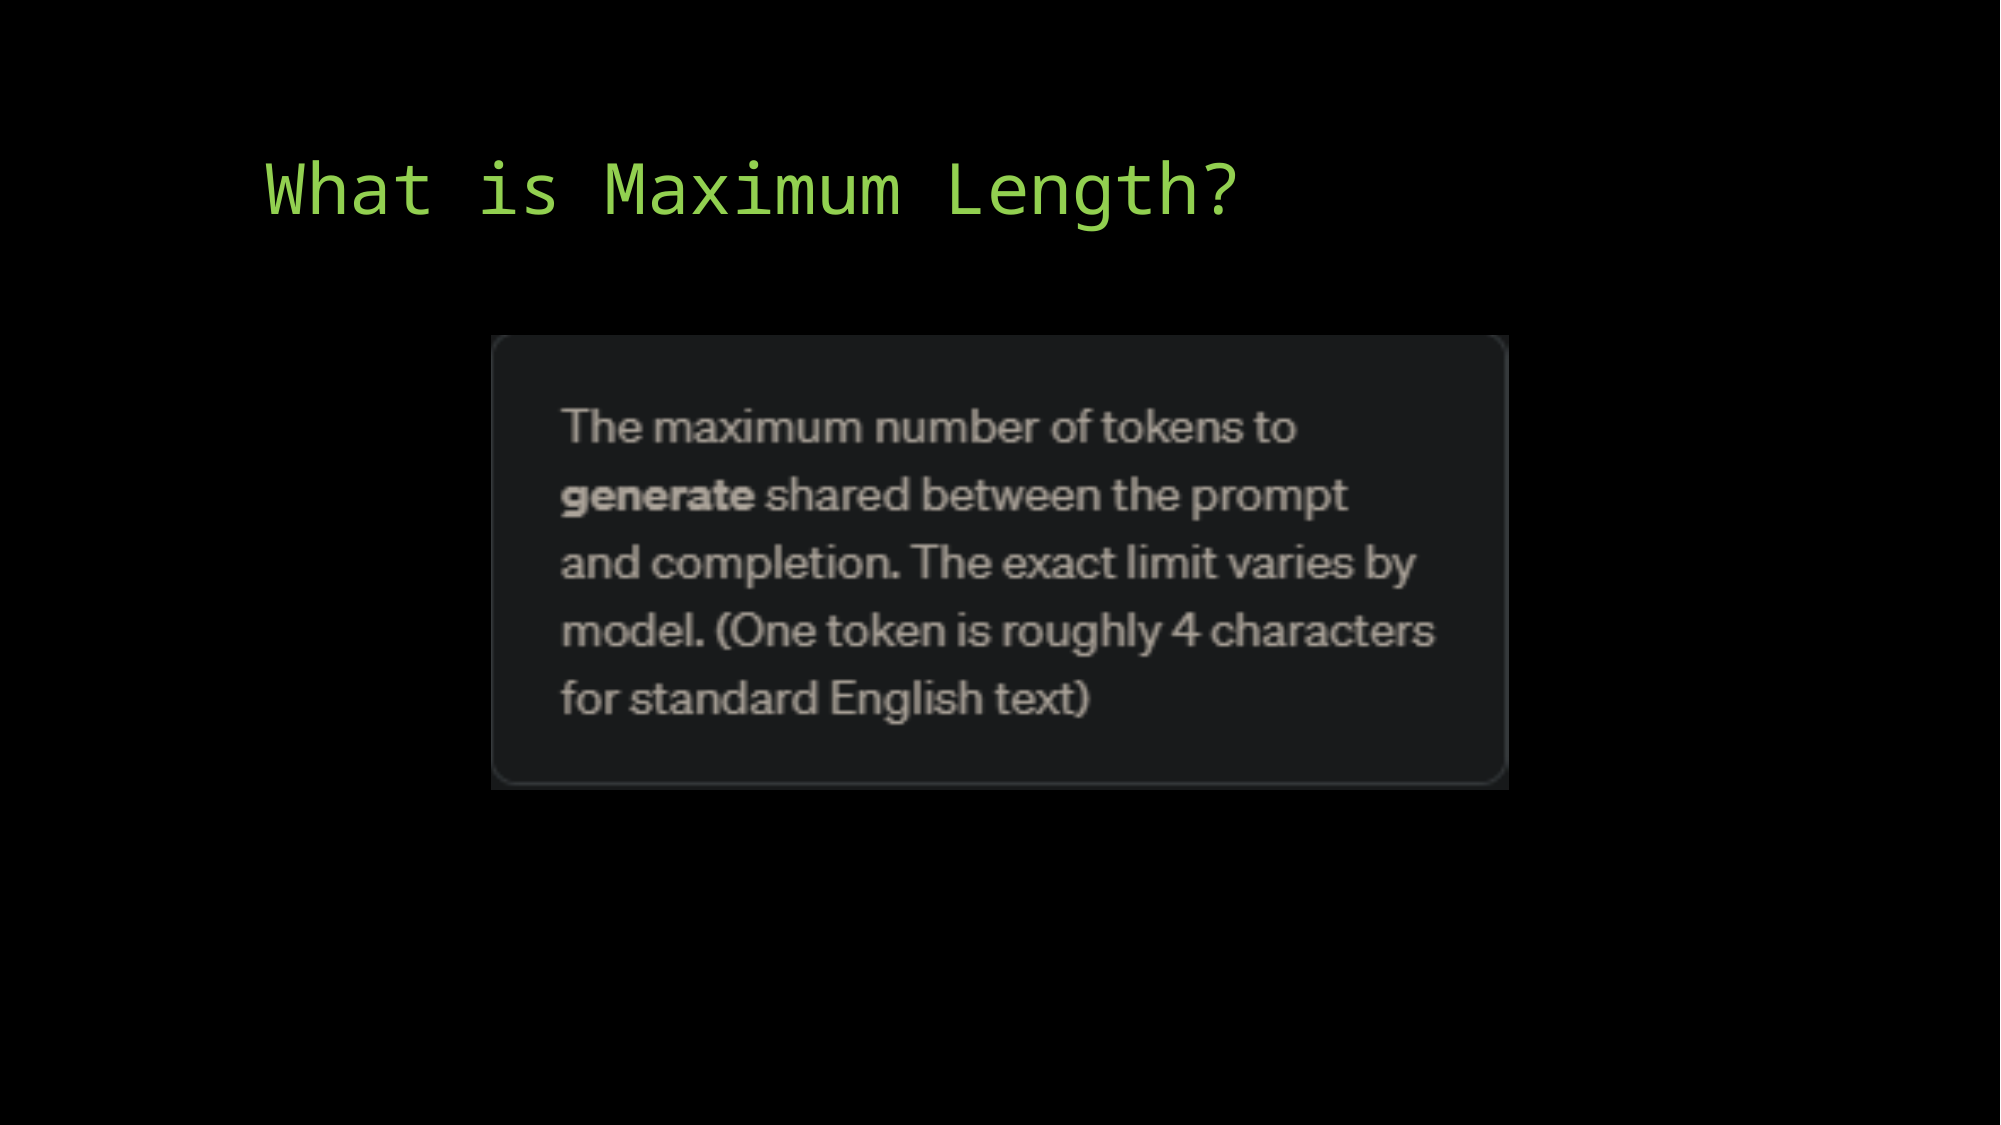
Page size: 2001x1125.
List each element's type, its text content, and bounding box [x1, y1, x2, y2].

title What is Maximum Length? [249, 75, 1750, 238]
picture [491, 335, 1509, 790]
